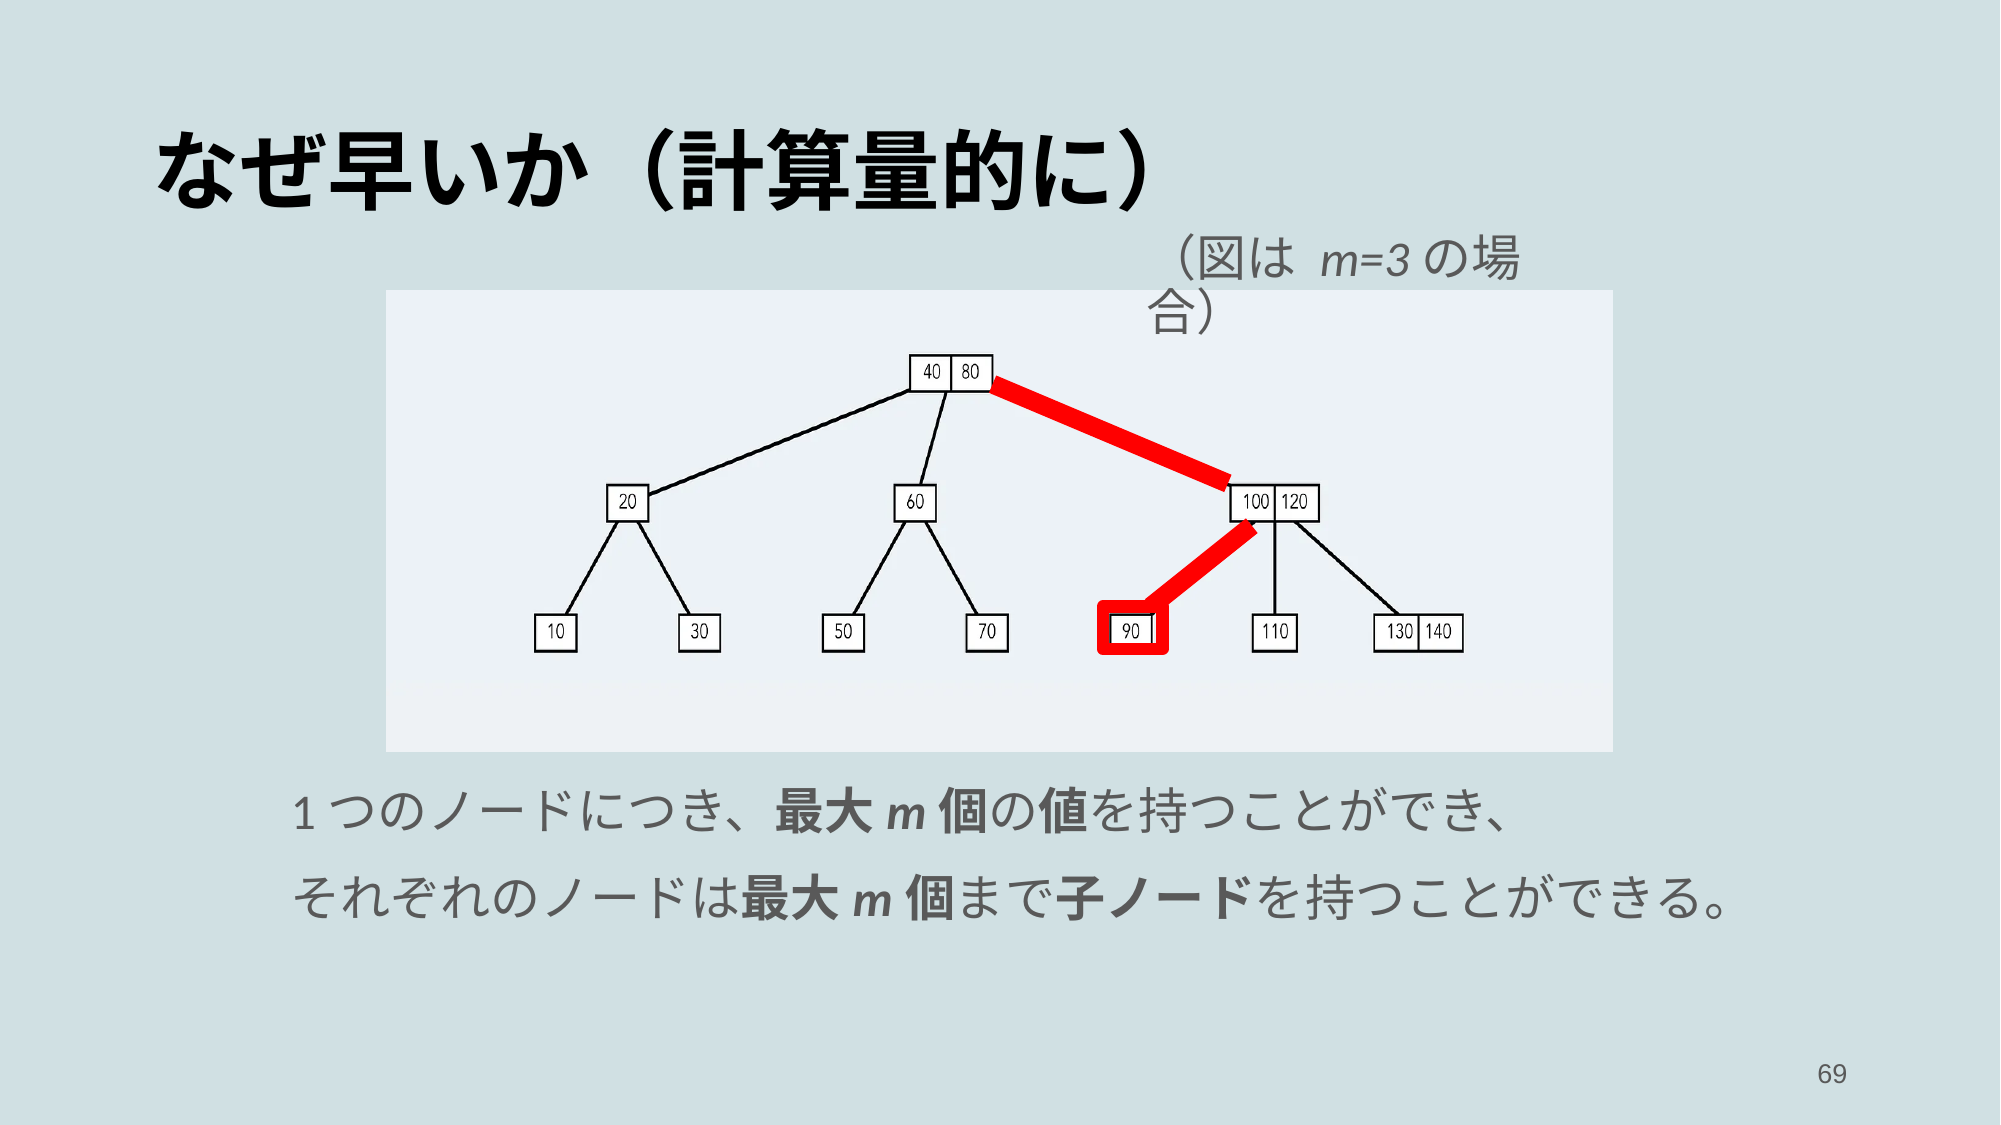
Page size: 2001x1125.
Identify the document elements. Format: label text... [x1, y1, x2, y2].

title なぜ早いか（計算量的に） [137, 59, 1863, 278]
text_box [992, 383, 1229, 484]
picture [386, 289, 1614, 752]
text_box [1150, 525, 1252, 607]
text_box （図は m=3の場合） [1131, 217, 1624, 356]
list 1つのノードにつき、最大m個の値を持つことができ、 それぞれのノードは最大m個まで子ノードを持つことができる。 [275, 778, 1789, 1103]
slide_number ‹#› [1412, 1042, 1863, 1103]
